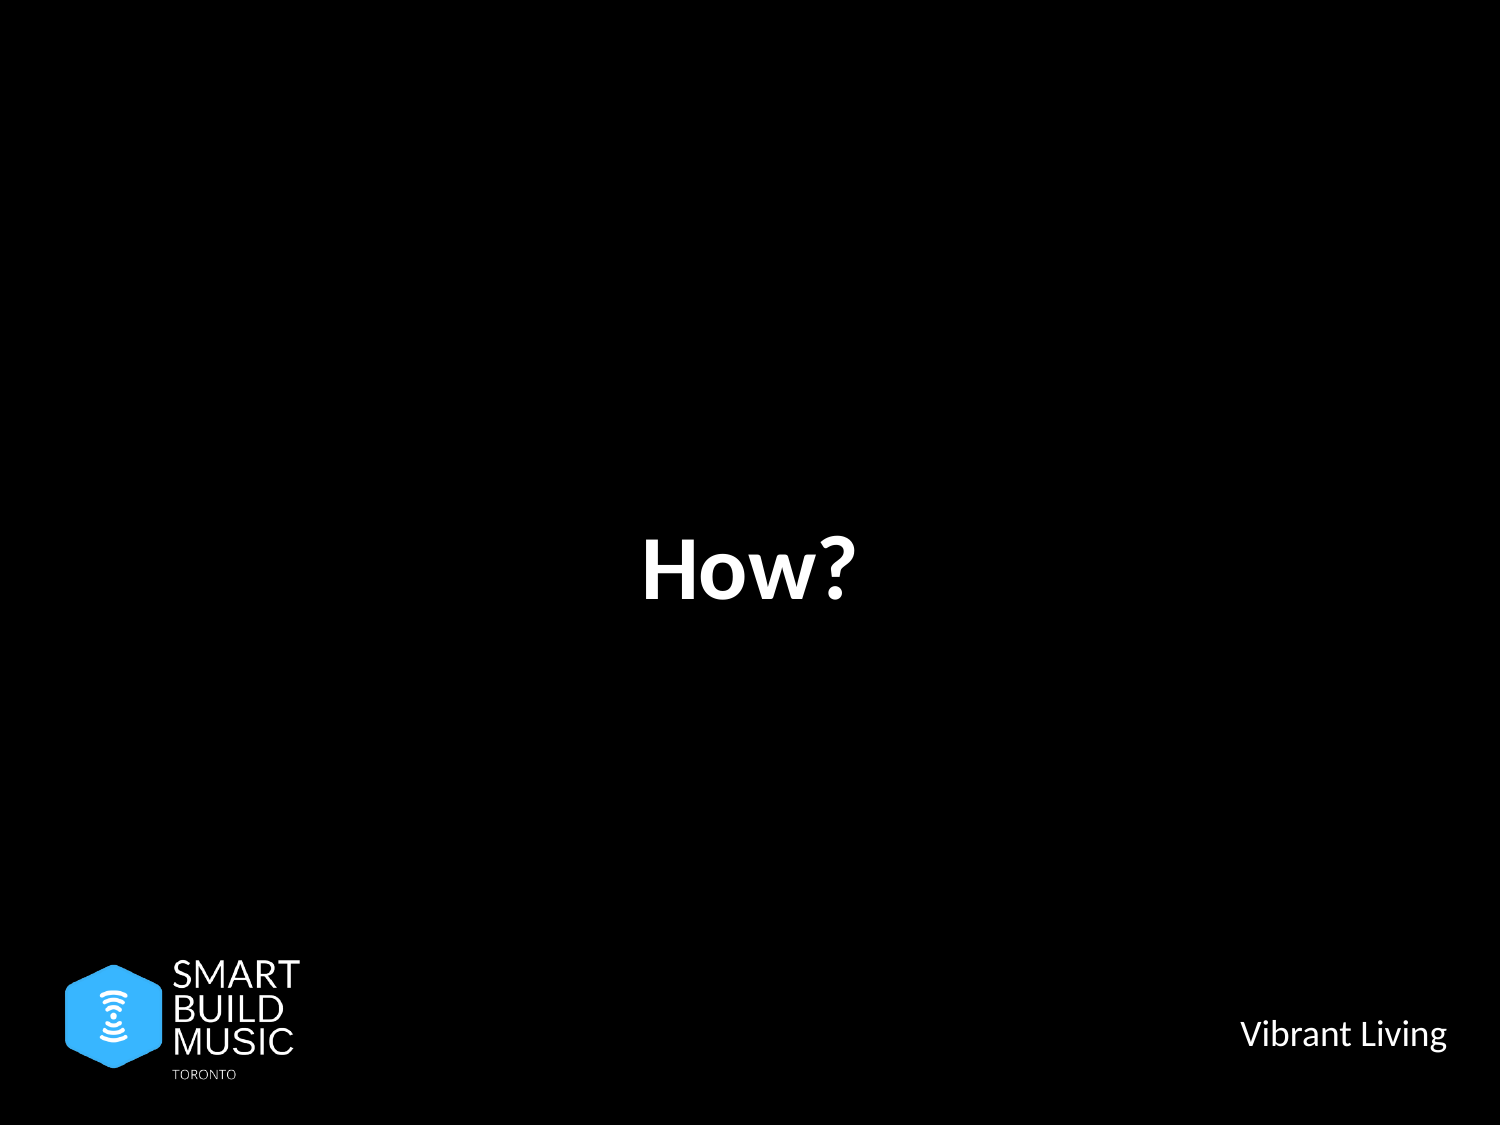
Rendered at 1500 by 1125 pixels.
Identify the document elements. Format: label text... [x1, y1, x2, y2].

text_box Vibrant Living [1024, 1001, 1463, 1062]
text_box How? [112, 441, 1388, 683]
picture [62, 879, 305, 1122]
